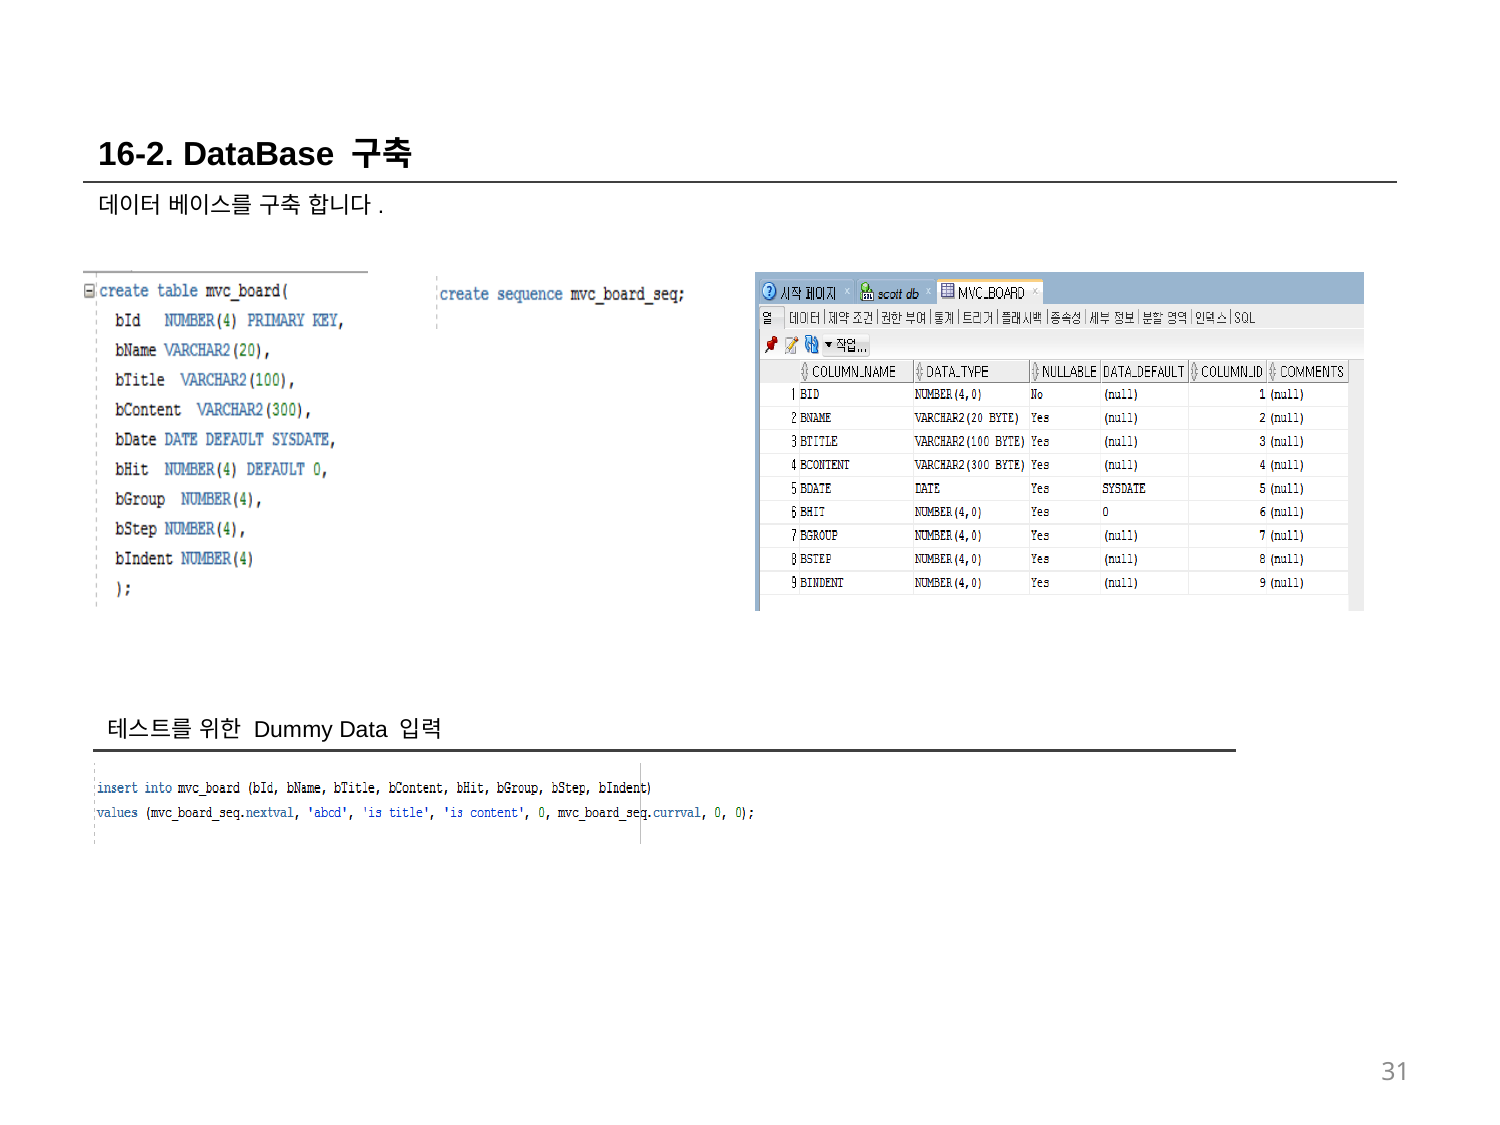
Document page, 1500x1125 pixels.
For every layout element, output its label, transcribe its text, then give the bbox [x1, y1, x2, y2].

picture [83, 763, 774, 844]
text_box 16-2. DataBase 구축 [83, 124, 1397, 180]
picture [427, 276, 715, 329]
text_box 데이터 베이스를 구축 합니다. [83, 189, 1397, 226]
picture [755, 272, 1364, 611]
slide_number 31 [1074, 1042, 1425, 1103]
text_box 테스트를 위한 Dummy Data 입력 [93, 707, 1236, 750]
picture [82, 270, 369, 610]
